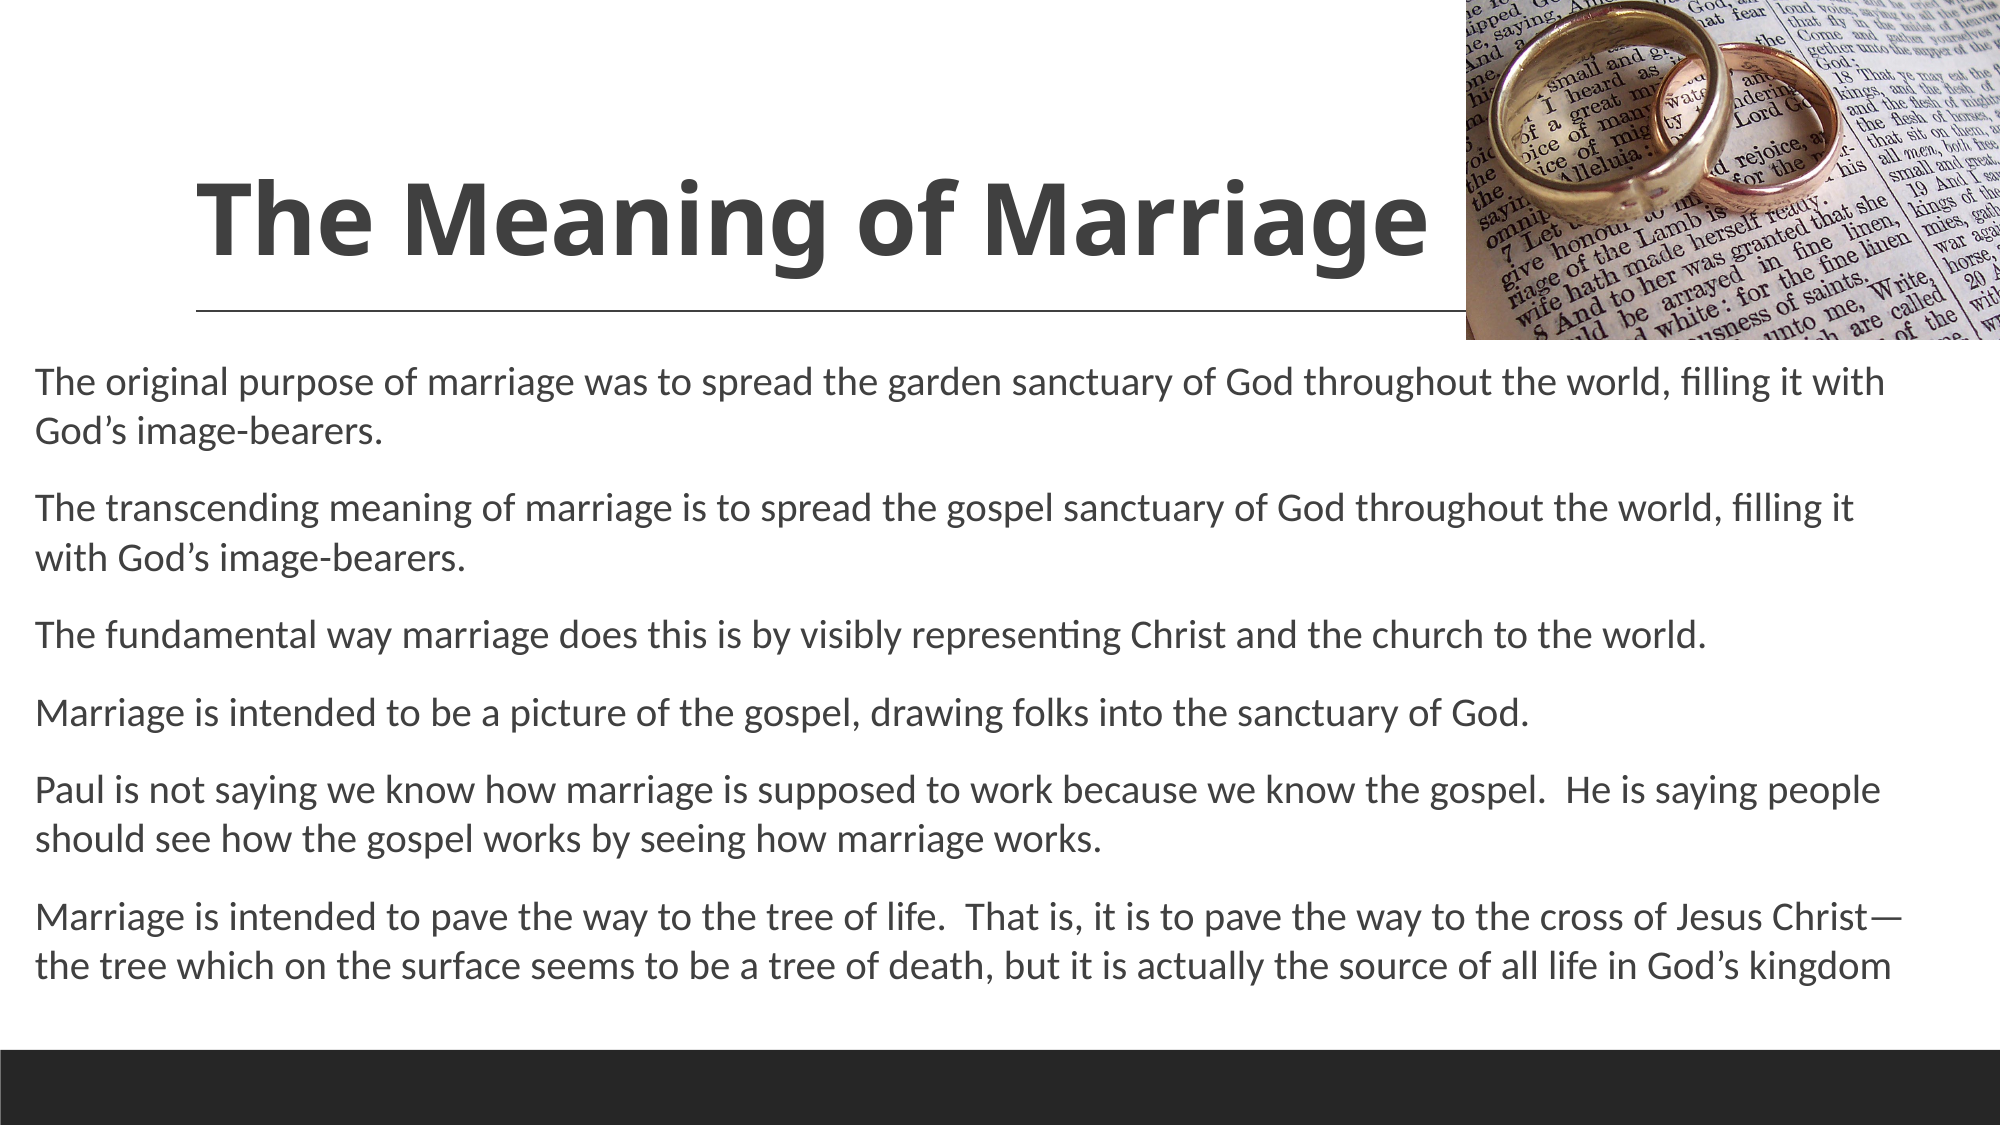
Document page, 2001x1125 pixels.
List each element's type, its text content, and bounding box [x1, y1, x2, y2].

title The Meaning of Marriage [180, 47, 1463, 285]
picture [1465, 0, 2000, 341]
list The original purpose of marriage was to spread the garden sanctuary of God throughout the world, filling it with God’s image-bearers. The transcending meaning of marriage is to spread the gospel sanctuary of God throughout the world, filling it with God’s image-bearers. The fundamental way marriage does this is by visibly representing Christ and the church to the world. Marriage is intended to be a picture of the gospel, drawing folks into the sanctuary of God. Paul is not saying we know how marriage is supposed to work because we know the gospel. He is saying people should see how the gospel works by seeing how marriage works. Marriage is intended to pave the way to the tree of life. That is, it is to pave the way to the cross of Jesus Christ—the tree which on the surface seems to be a tree of death, but it is actually the source of all life in God’s kingdom [20, 347, 1930, 1041]
